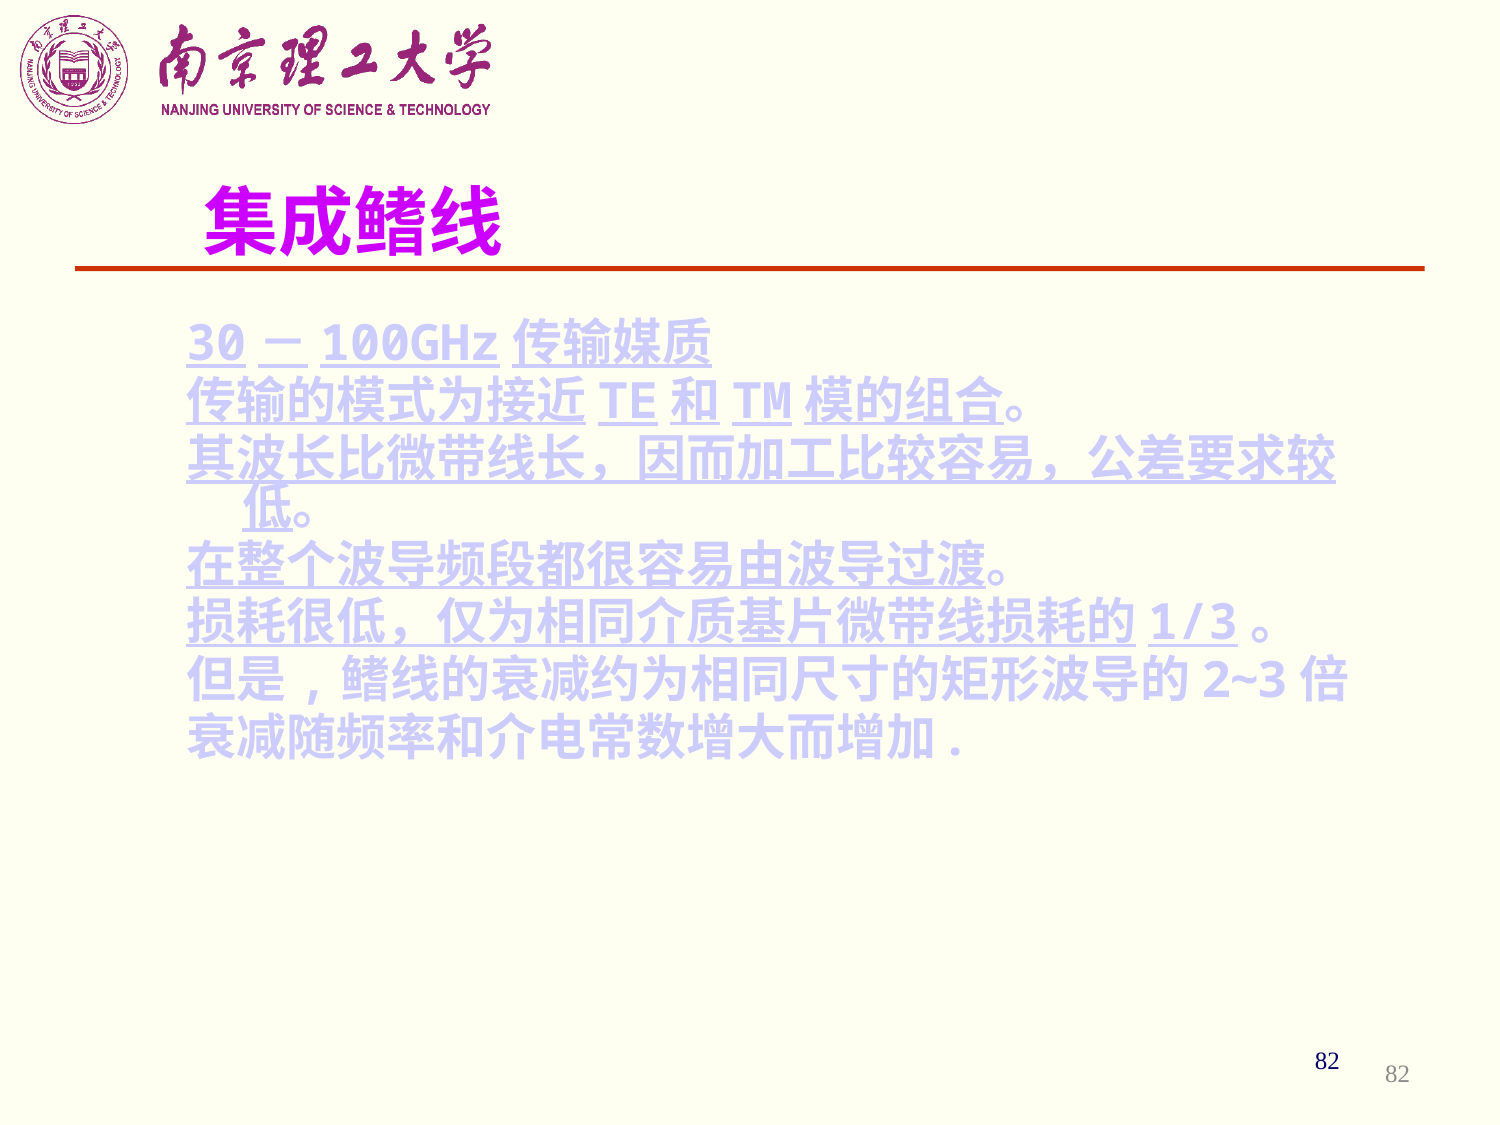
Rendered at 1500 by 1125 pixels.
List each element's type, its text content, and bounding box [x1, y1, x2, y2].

slide_number 82 [1074, 1042, 1425, 1103]
title 集成鳍线 [188, 149, 775, 289]
picture [17, 15, 491, 126]
list 30－100GHz传输媒质 传输的模式为接近TE和TM模的组合。 其波长比微带线长，因而加工比较容易，公差要求较低。 在整个波导频段都很容易由波导过渡。 损耗很低，仅为相同介质基片微带线损耗的1/3。 但是,鳍线的衰减约为相同尺寸的矩形波导的2~3倍 衰减随频率和介电常数增大而增加. [171, 314, 1378, 917]
